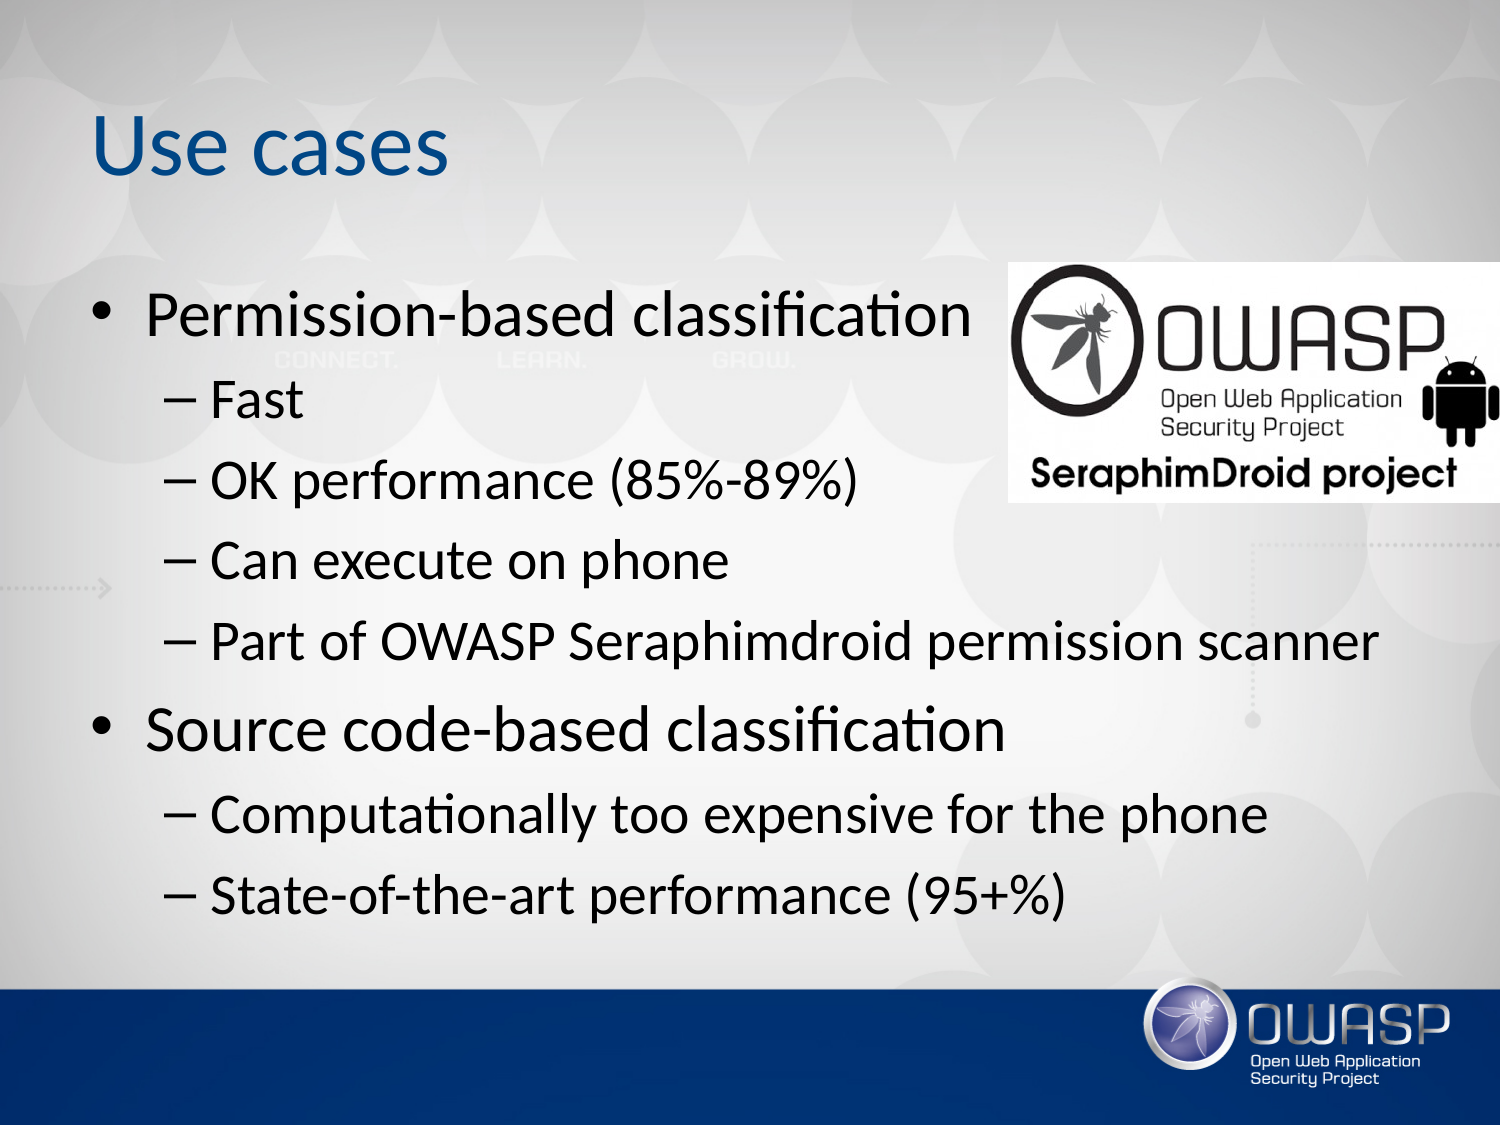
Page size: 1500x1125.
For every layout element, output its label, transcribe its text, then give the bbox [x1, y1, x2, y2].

list Permission-based classification Fast OK performance (85%-89%) Can execute on phone Part of OWASP Seraphimdroid permission scanner Source code-based classification Computationally too expensive for the phone State-of-the-art performance (95+%) [75, 262, 1425, 940]
title Use cases [75, 45, 1425, 233]
picture [0, 0, 1500, 1125]
